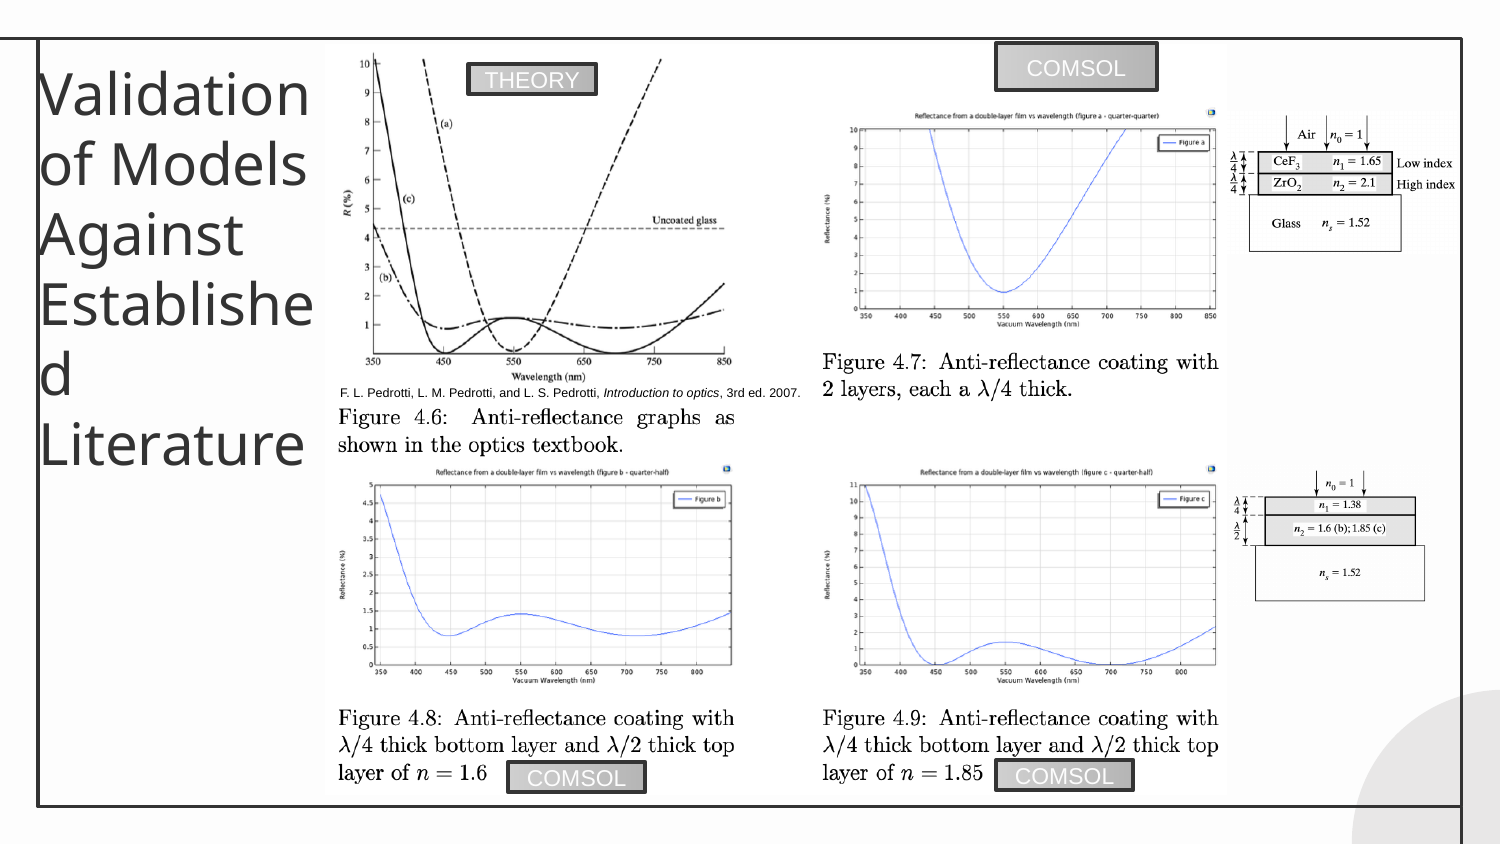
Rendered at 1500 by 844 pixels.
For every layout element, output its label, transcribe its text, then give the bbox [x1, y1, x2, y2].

title Validation of Models Against Established Literature [23, 42, 344, 793]
picture [325, 44, 1458, 796]
